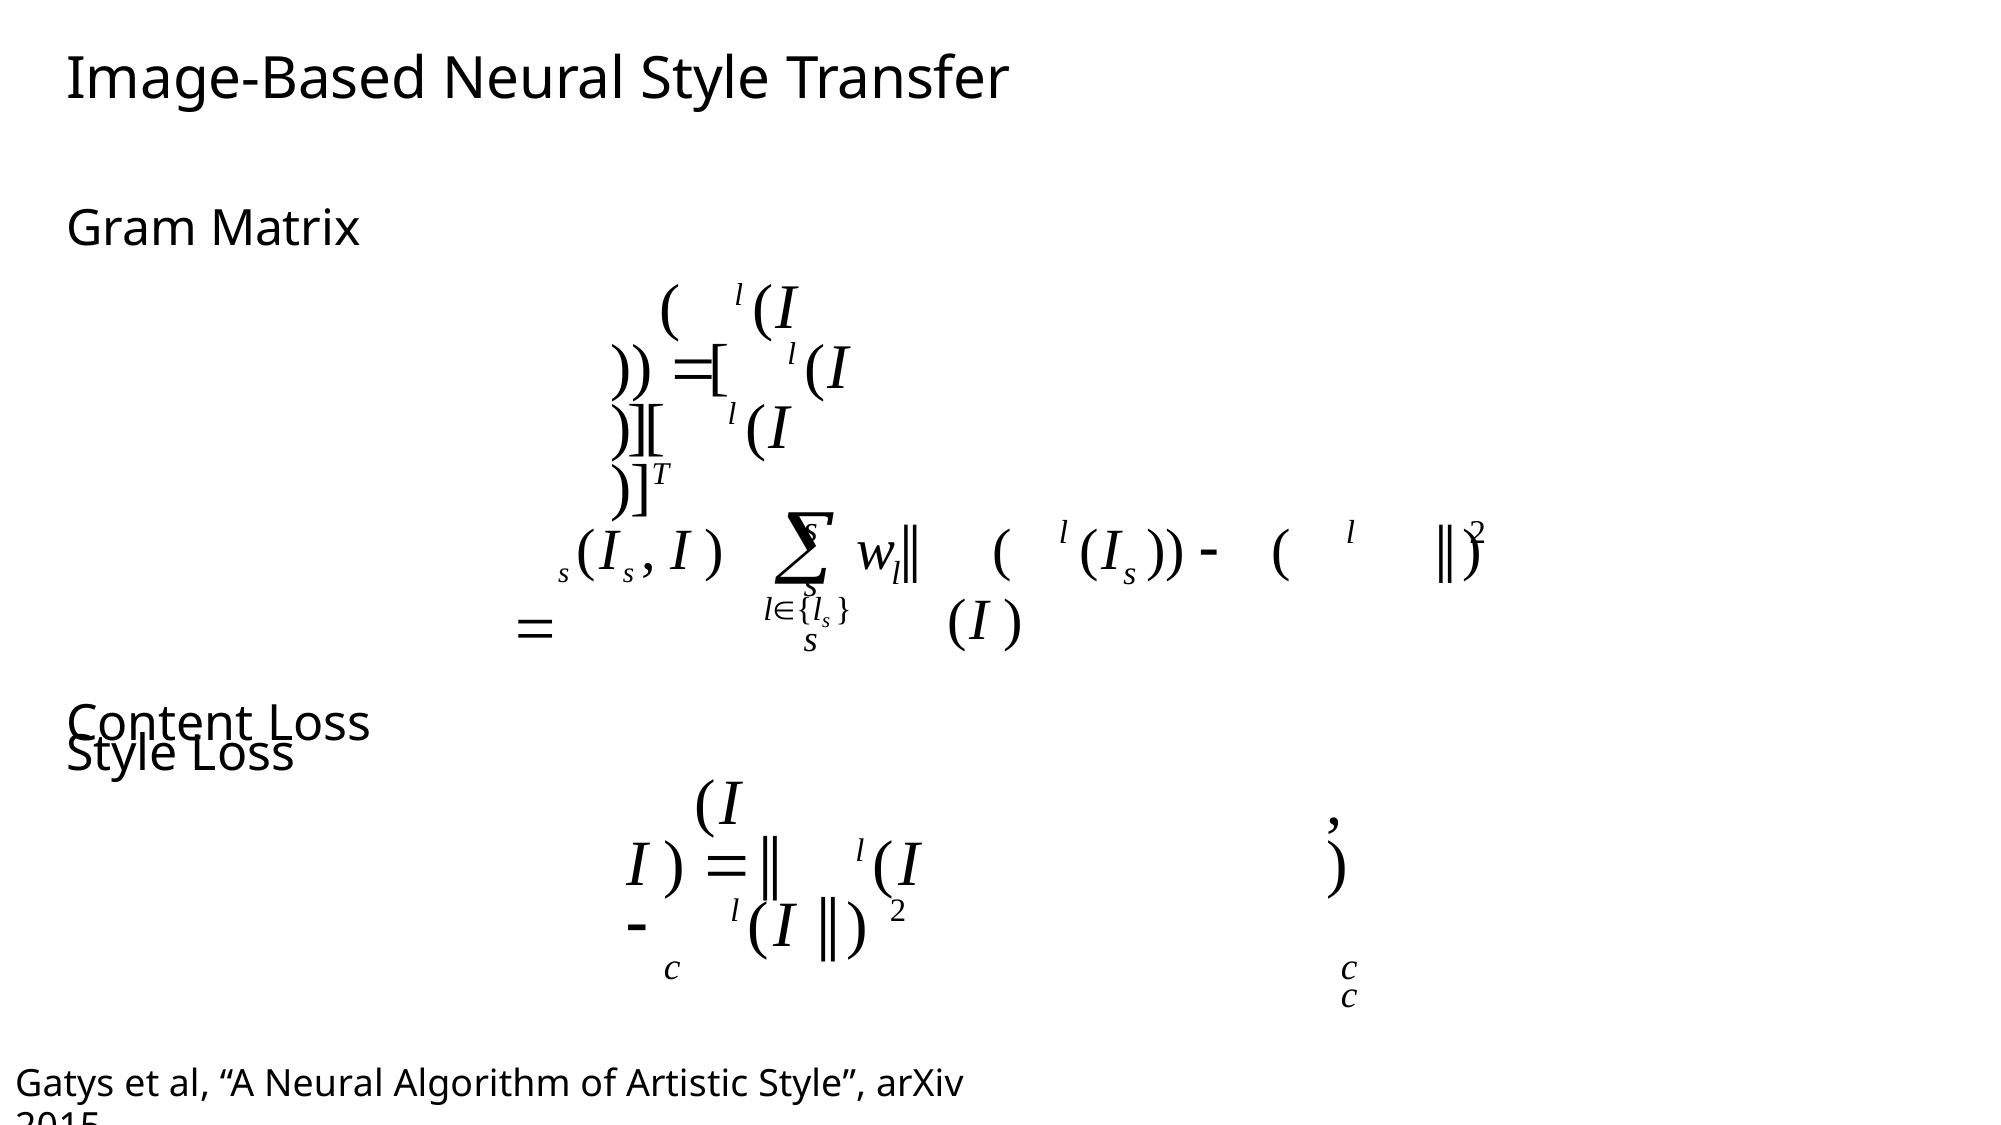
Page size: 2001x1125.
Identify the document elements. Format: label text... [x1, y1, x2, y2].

text_box Content Loss  (I , I ) ‖ l (I )   l (I ‖) 2 c c c [61, 667, 1380, 1016]
text_box Image-Based Neural Style Transfer Gram Matrix ( l (I ))  [ l (I )][ l (I )]T s s s Style Loss [59, 37, 1389, 781]
text_box w‖ [853, 508, 945, 581]
text_box ‖) [1432, 508, 1489, 581]
text_box s (Is , I )  [506, 508, 757, 659]
text_box l [889, 581, 904, 592]
text_box ( (I )) ( (I ) [945, 508, 1432, 652]
text_box Gatys et al, “A Neural Algorithm of Artistic Style”, arXiv 2015 [13, 1059, 1010, 1125]
text_box  l{ls } [757, 492, 855, 632]
